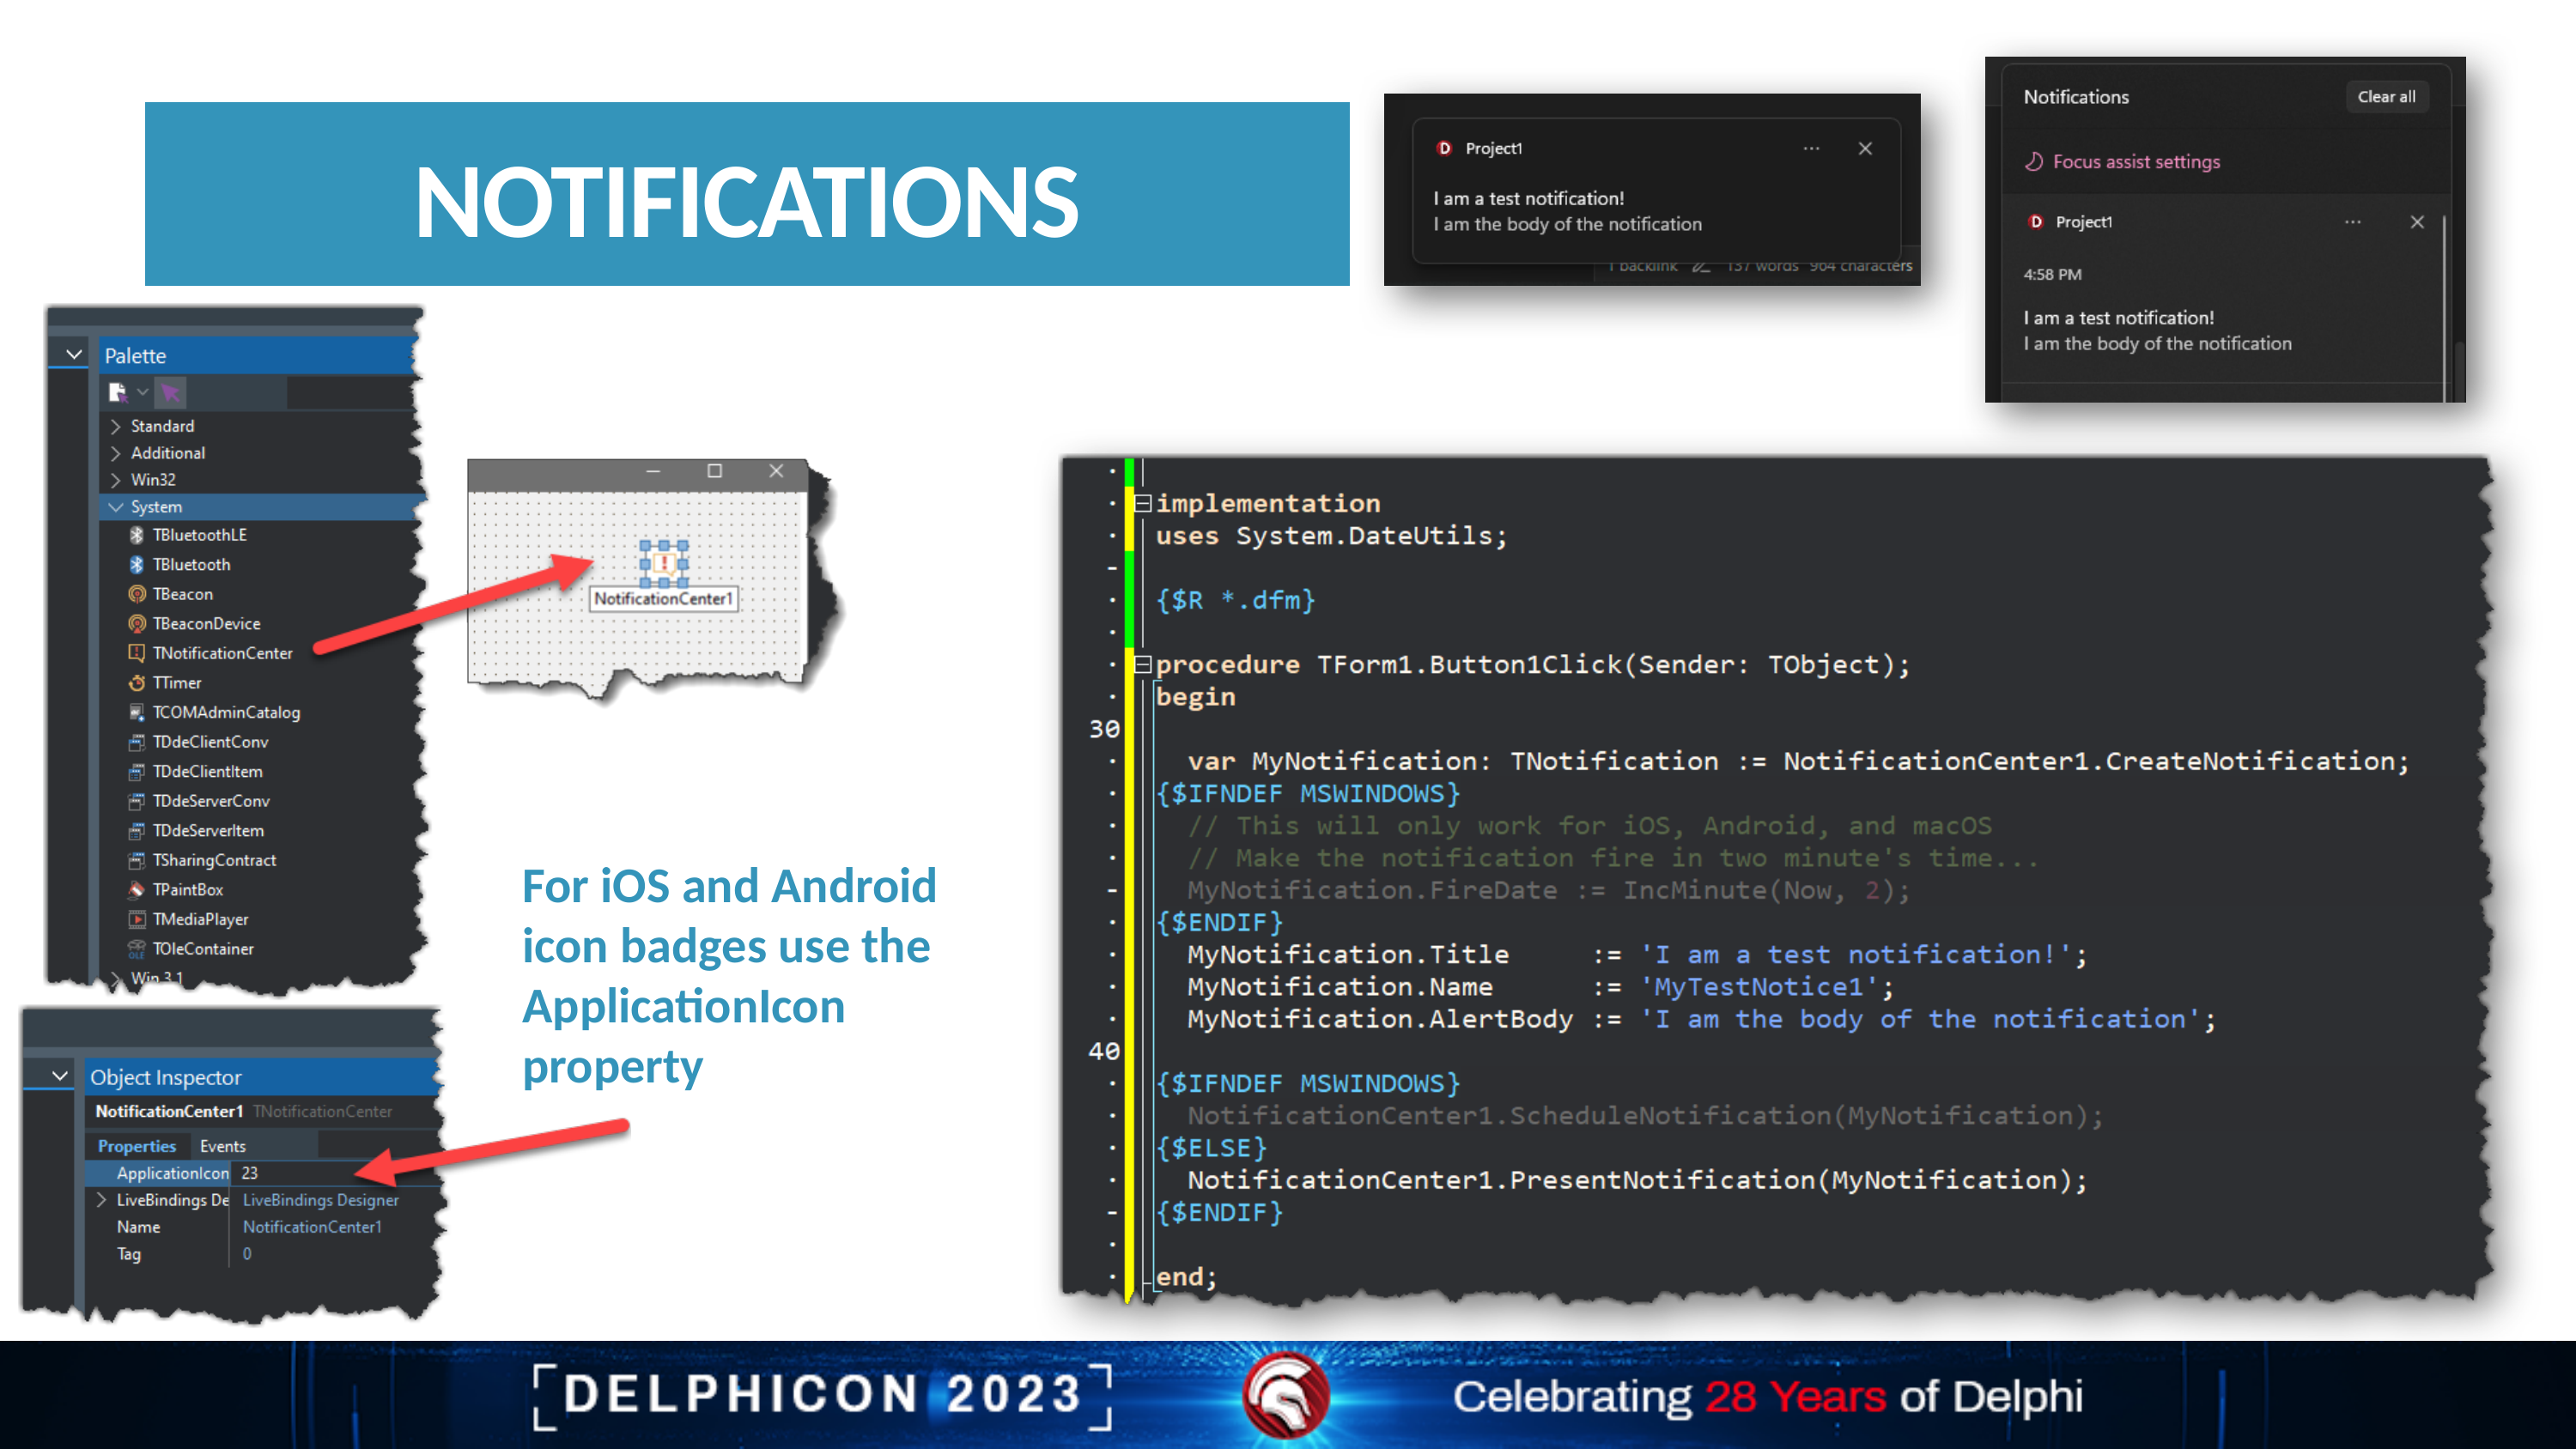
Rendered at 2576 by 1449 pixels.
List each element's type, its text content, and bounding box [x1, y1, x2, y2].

picture [1058, 453, 2502, 1313]
text_box Notifications [145, 102, 1350, 286]
text_box For iOS and Android icon badges use the ApplicationIcon property [635, 846, 1014, 1099]
picture [0, 1341, 2576, 1449]
picture [1984, 57, 2466, 403]
picture [17, 1004, 632, 1330]
picture [43, 303, 866, 1002]
picture [1384, 94, 1921, 287]
